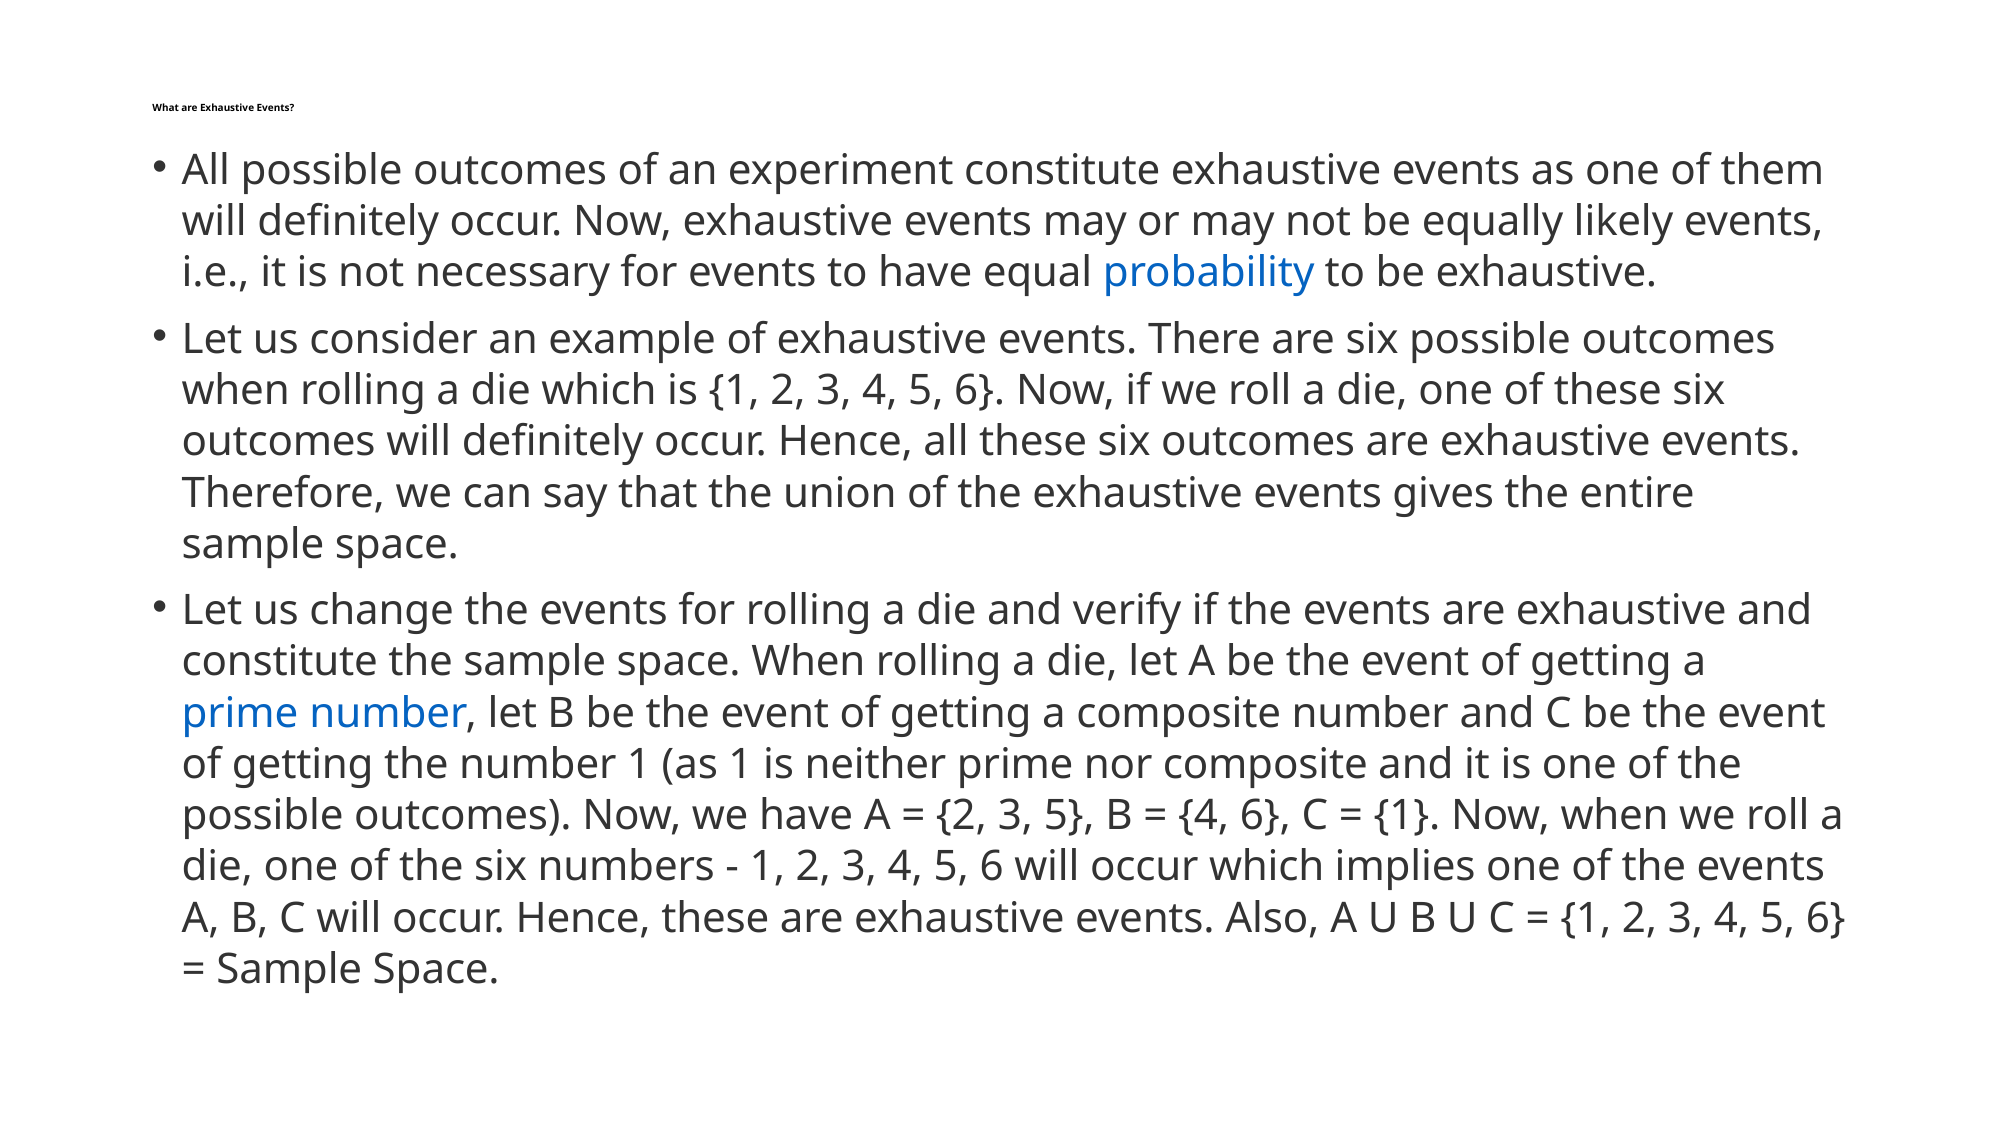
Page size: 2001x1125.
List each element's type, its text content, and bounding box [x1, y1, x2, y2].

title What are Exhaustive Events? [137, 93, 1863, 135]
list All possible outcomes of an experiment constitute exhaustive events as one of them will definitely occur. Now, exhaustive events may or may not be equally likely events, i.e., it is not necessary for events to have equal probability to be exhaustive. Let us consider an example of exhaustive events. There are six possible outcomes when rolling a die which is {1, 2, 3, 4, 5, 6}. Now, if we roll a die, one of these six outcomes will definitely occur. Hence, all these six outcomes are exhaustive events. Therefore, we can say that the union of the exhaustive events gives the entire sample space. Let us change the events for rolling a die and verify if the events are exhaustive and constitute the sample space. When rolling a die, let A be the event of getting a prime number, let B be the event of getting a composite number and C be the event of getting the number 1 (as 1 is neither prime nor composite and it is one of the possible outcomes). Now, we have A = {2, 3, 5}, B = {4, 6}, C = {1}. Now, when we roll a die, one of the six numbers - 1, 2, 3, 4, 5, 6 will occur which implies one of the events A, B, C will occur. Hence, these are exhaustive events. Also, A U B U C = {1, 2, 3, 4, 5, 6} = Sample Space. [137, 135, 1863, 1014]
